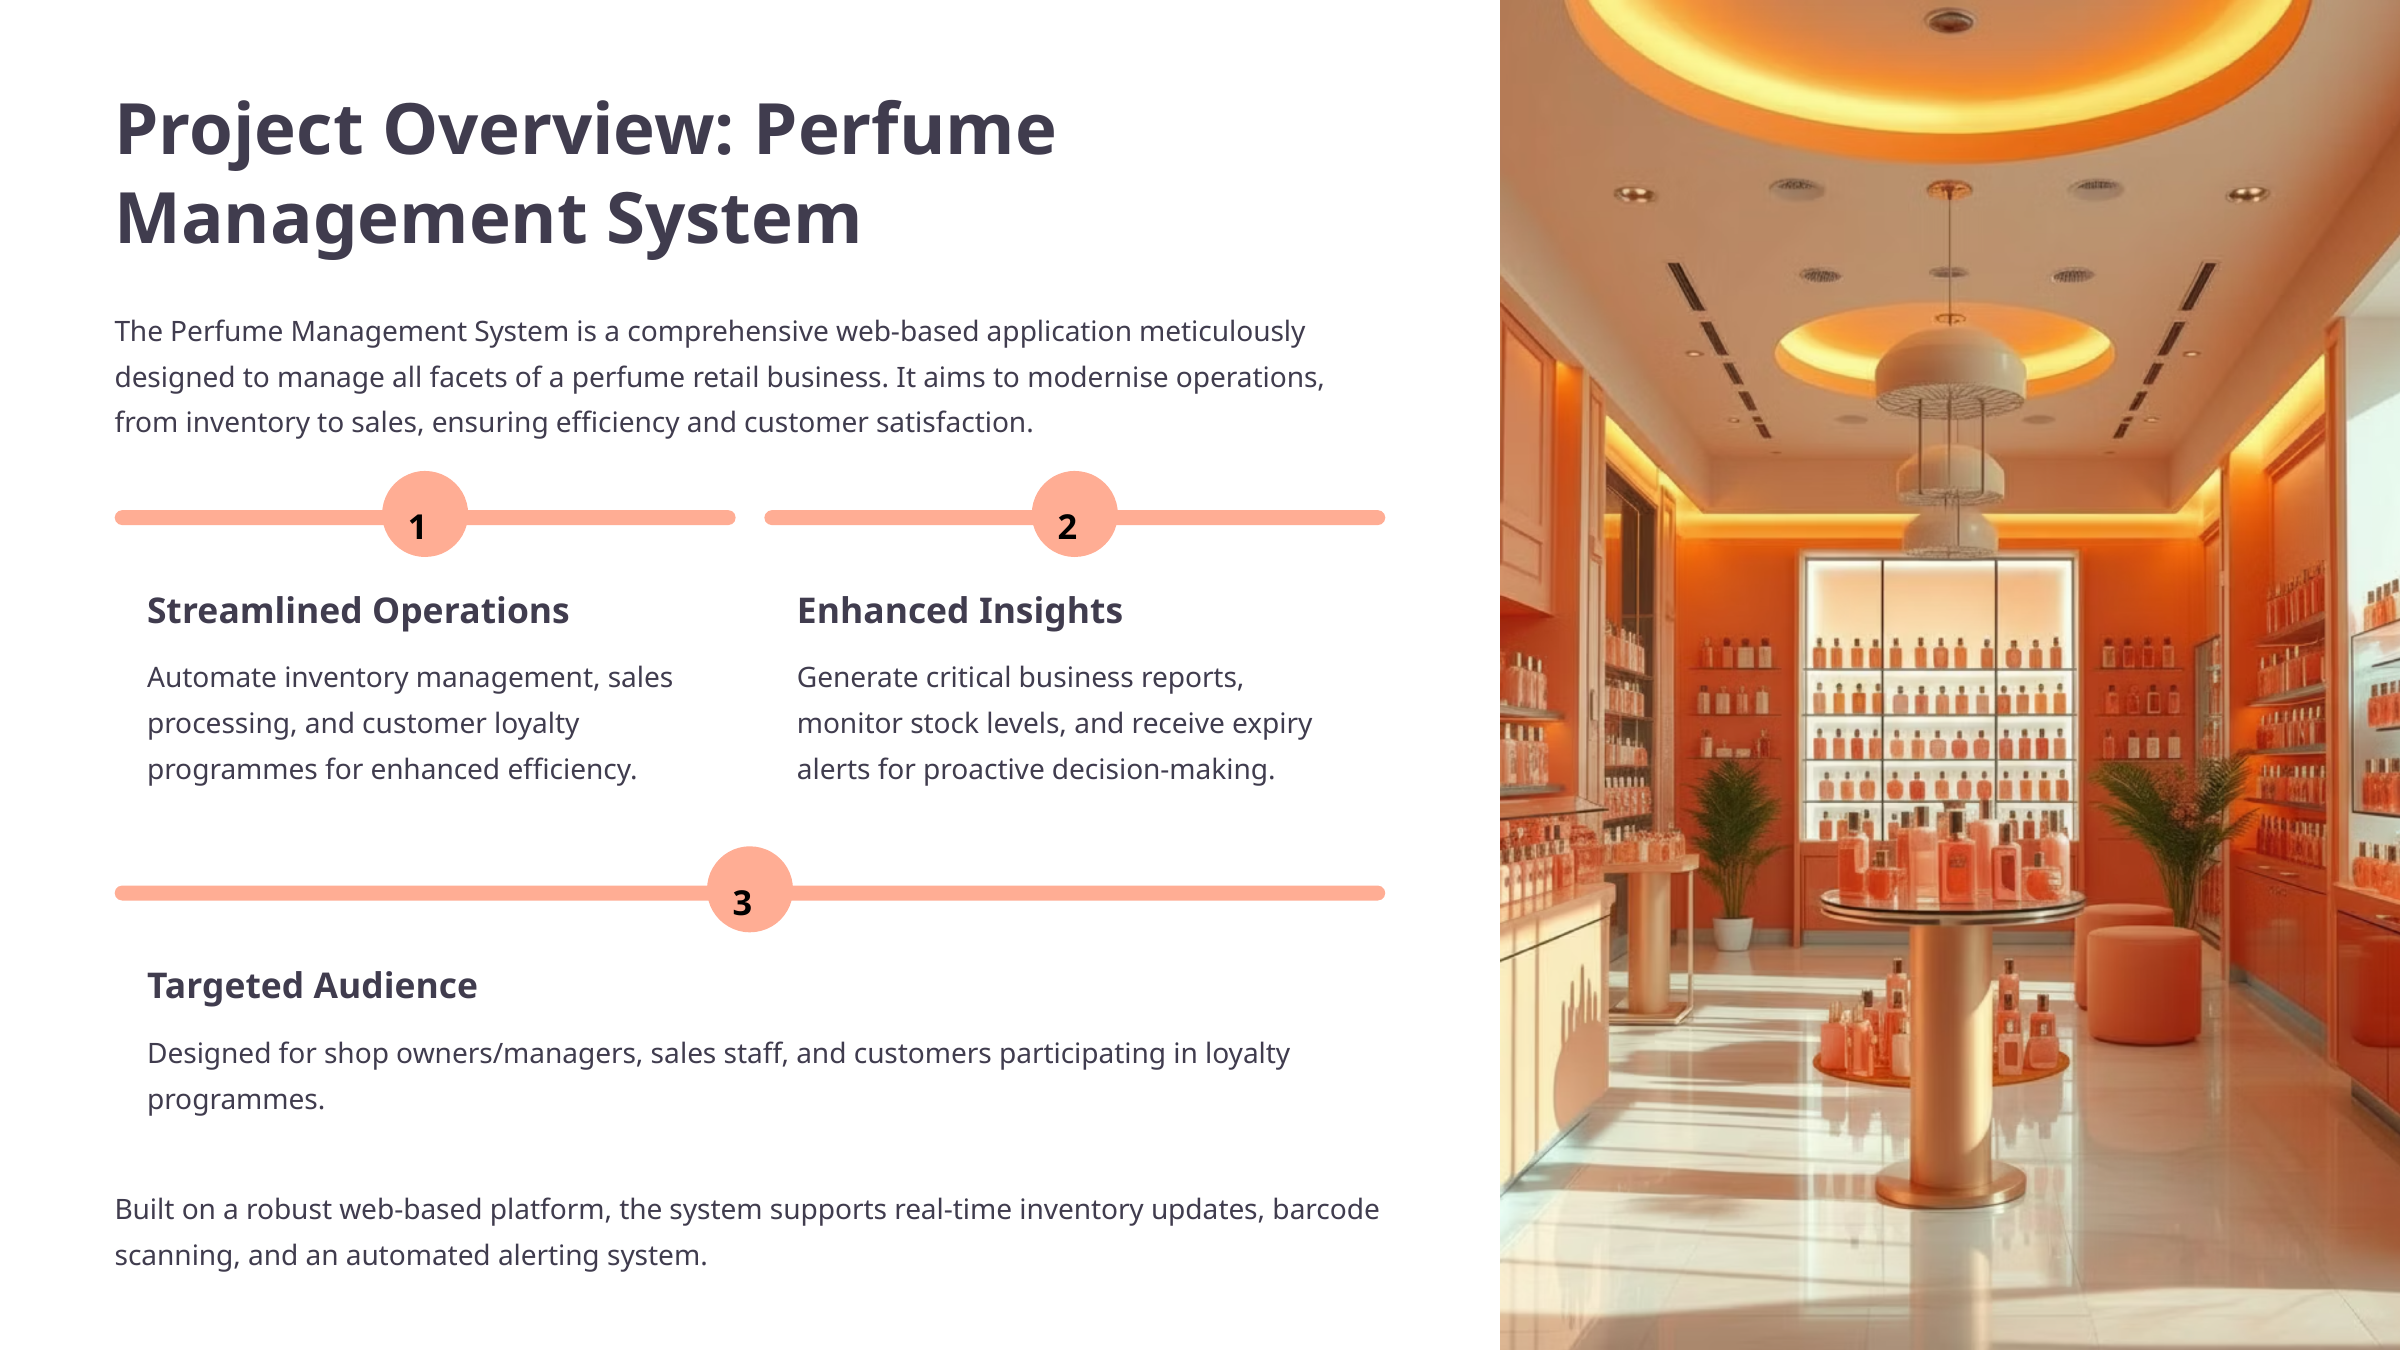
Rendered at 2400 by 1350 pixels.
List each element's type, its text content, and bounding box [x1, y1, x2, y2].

text_box Designed for shop owners/managers, sales staff, and customers participating in loyalty programmes. [147, 1023, 1353, 1115]
text_box [792, 885, 1386, 901]
text_box [764, 510, 1033, 526]
picture [1499, 0, 2400, 1350]
text_box Targeted Audience [147, 961, 506, 1006]
text_box 2 [1057, 492, 1092, 536]
text_box 1 [407, 492, 443, 536]
text_box Automate inventory management, sales processing, and customer loyalty programmes for enhanced efficiency. [147, 647, 704, 786]
text_box [764, 523, 1386, 818]
text_box Streamlined Operations [147, 585, 569, 631]
text_box Generate critical business reports, monitor stock levels, and receive expiry alerts for proactive decision-making. [796, 647, 1353, 786]
text_box [1031, 470, 1118, 558]
text_box [706, 846, 794, 933]
text_box [114, 523, 736, 818]
text_box 3 [732, 867, 768, 911]
text_box Project Overview: Perfume Management System [114, 78, 1386, 259]
text_box [1117, 510, 1386, 526]
text_box Built on a robust web-based platform, the system supports real-time inventory updates, barcode scanning, and an automated alerting system. [114, 1179, 1386, 1272]
text_box The Perfume Management System is a comprehensive web-based application meticulously designed to manage all facets of a perfume retail business. It aims to modernise operations, from inventory to sales, ensuring efficiency and customer satisfaction. [114, 301, 1386, 439]
text_box Enhanced Insights [796, 585, 1156, 631]
text_box [114, 510, 383, 526]
text_box [114, 885, 708, 901]
text_box [467, 510, 736, 526]
text_box [382, 470, 469, 558]
text_box [114, 899, 1386, 1148]
